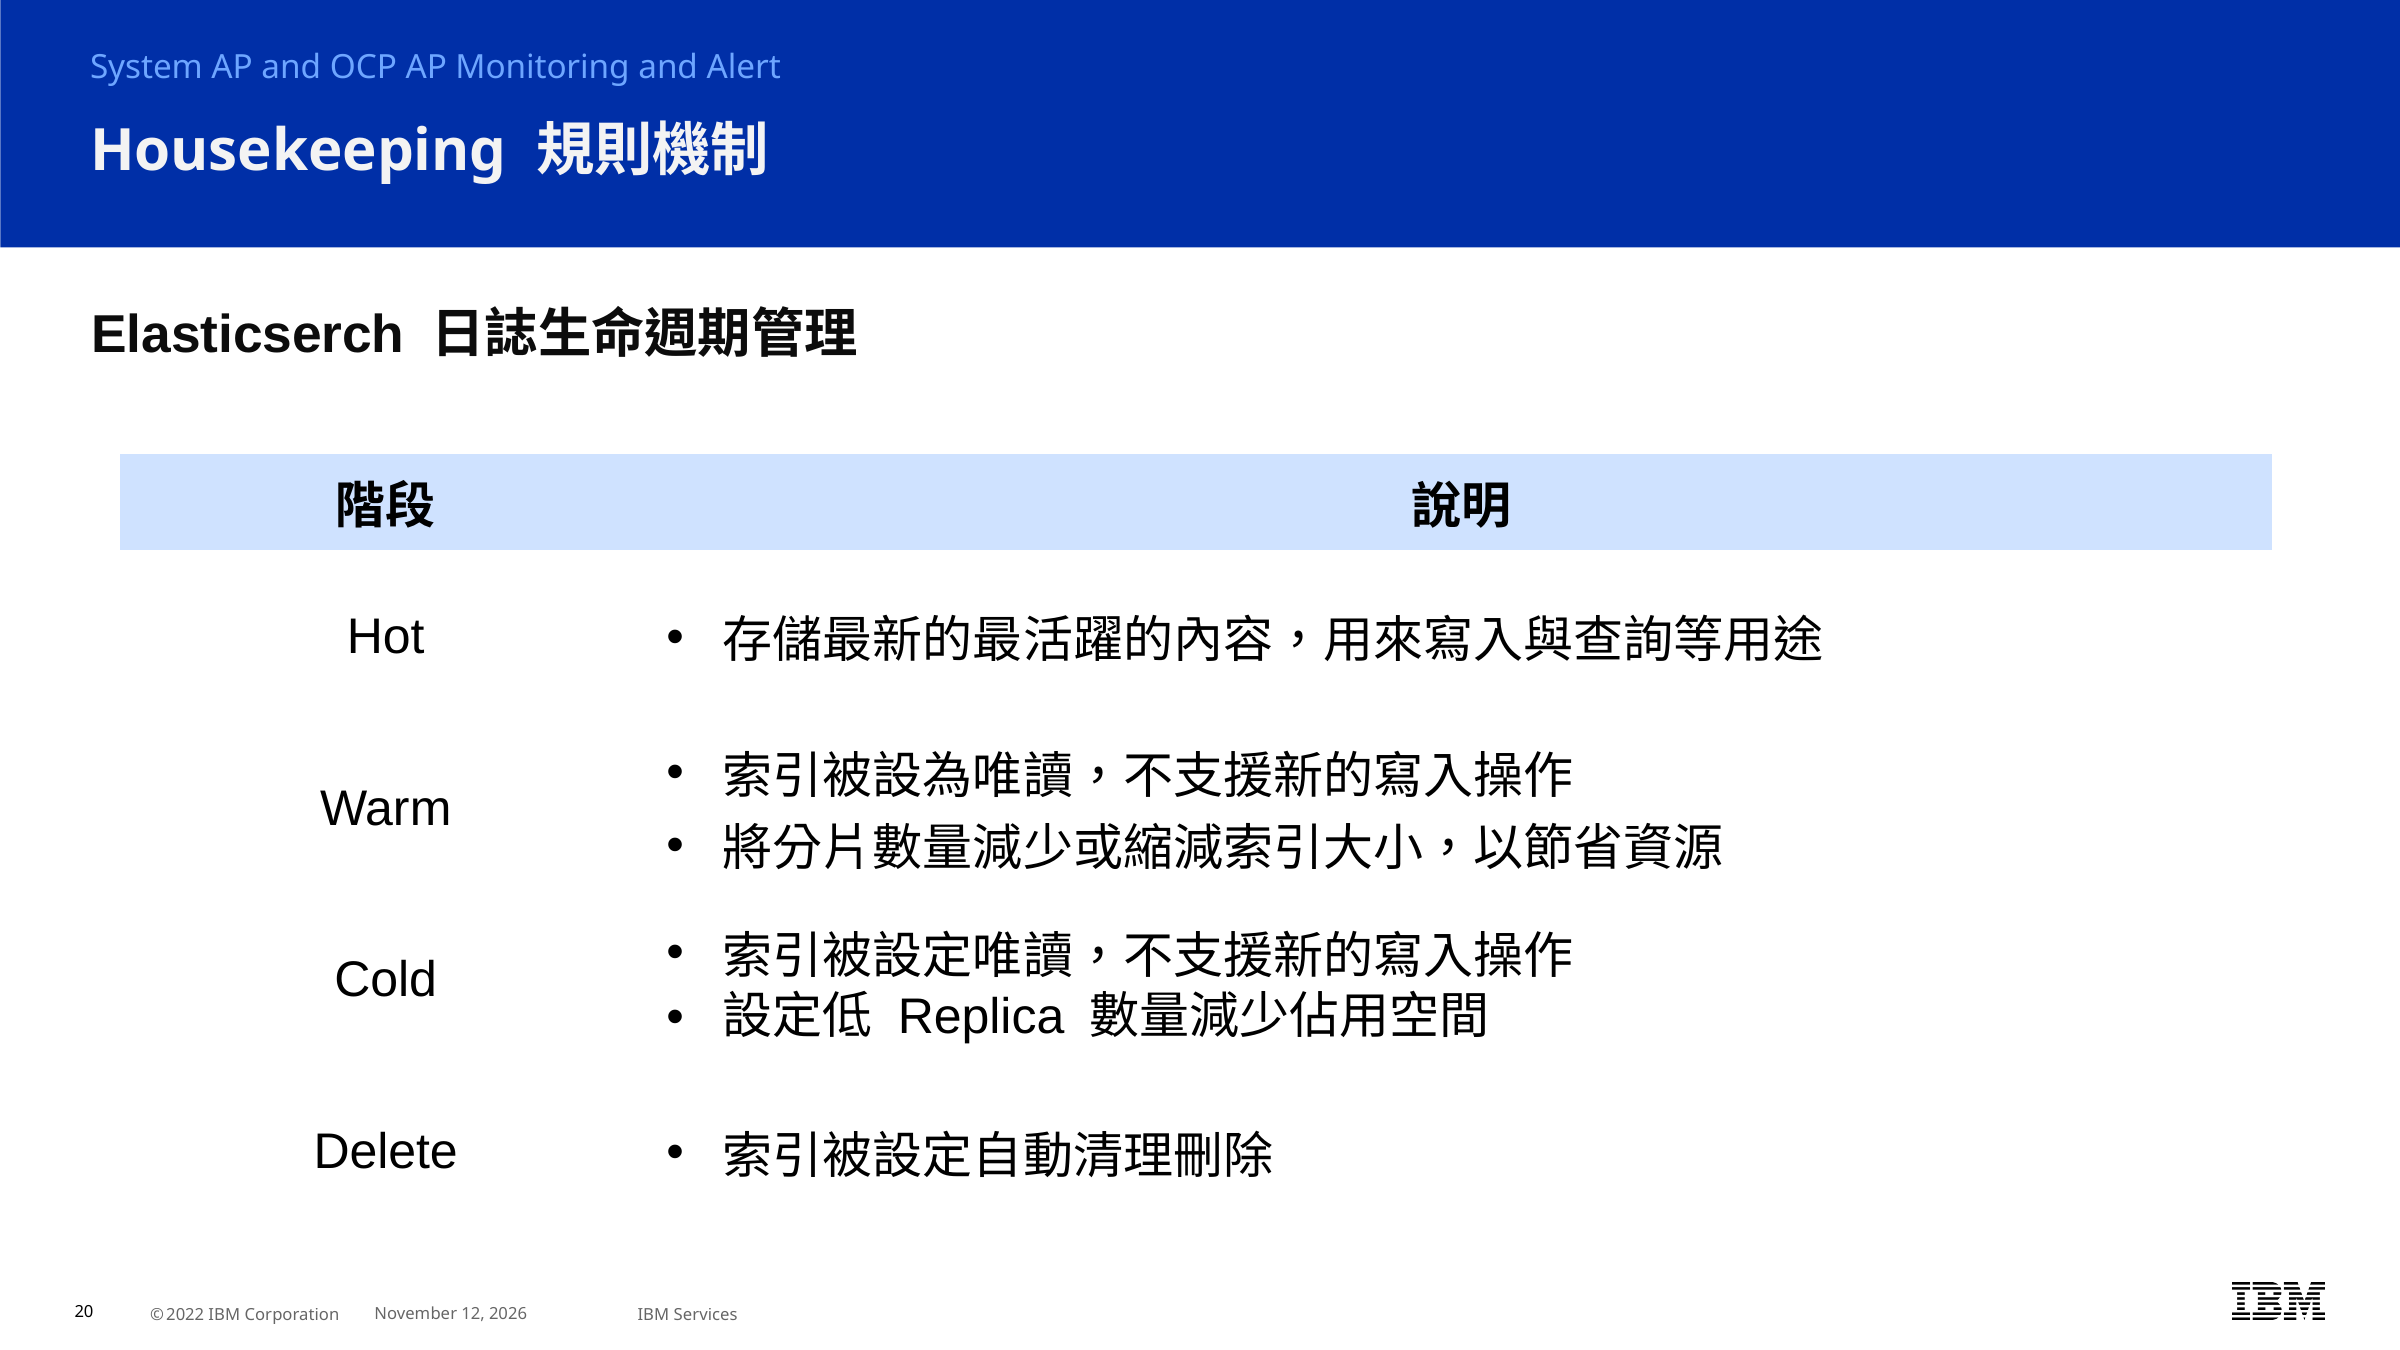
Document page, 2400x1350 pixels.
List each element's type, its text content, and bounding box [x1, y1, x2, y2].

table_cell 索引被設為唯讀，不支援新的寫入操作 將分片數量減少或縮減索引大小，以節省資源 [652, 722, 2272, 894]
table_header 階段 [120, 454, 652, 550]
table_cell Cold [120, 894, 652, 1066]
table_header 說明 [652, 454, 2272, 550]
text_box Elasticserch 日誌生命週期管理 [76, 292, 1188, 372]
table_cell 索引被設定自動清理刪除 [652, 1066, 2272, 1237]
picture [2232, 1282, 2325, 1320]
table_cell 存儲最新的最活躍的內容，用來寫入與查詢等用途 [652, 550, 2272, 722]
table_cell 索引被設定唯讀，不支援新的寫入操作 設定低 Replica 數量減少佔用空間 [652, 894, 2272, 1066]
list System AP and OCP AP Monitoring and Alert [75, 43, 1155, 89]
title Housekeeping 規則機制 [75, 112, 2100, 210]
table_cell Hot [120, 550, 652, 722]
table_cell Delete [120, 1066, 652, 1237]
table_cell Warm [120, 722, 652, 894]
